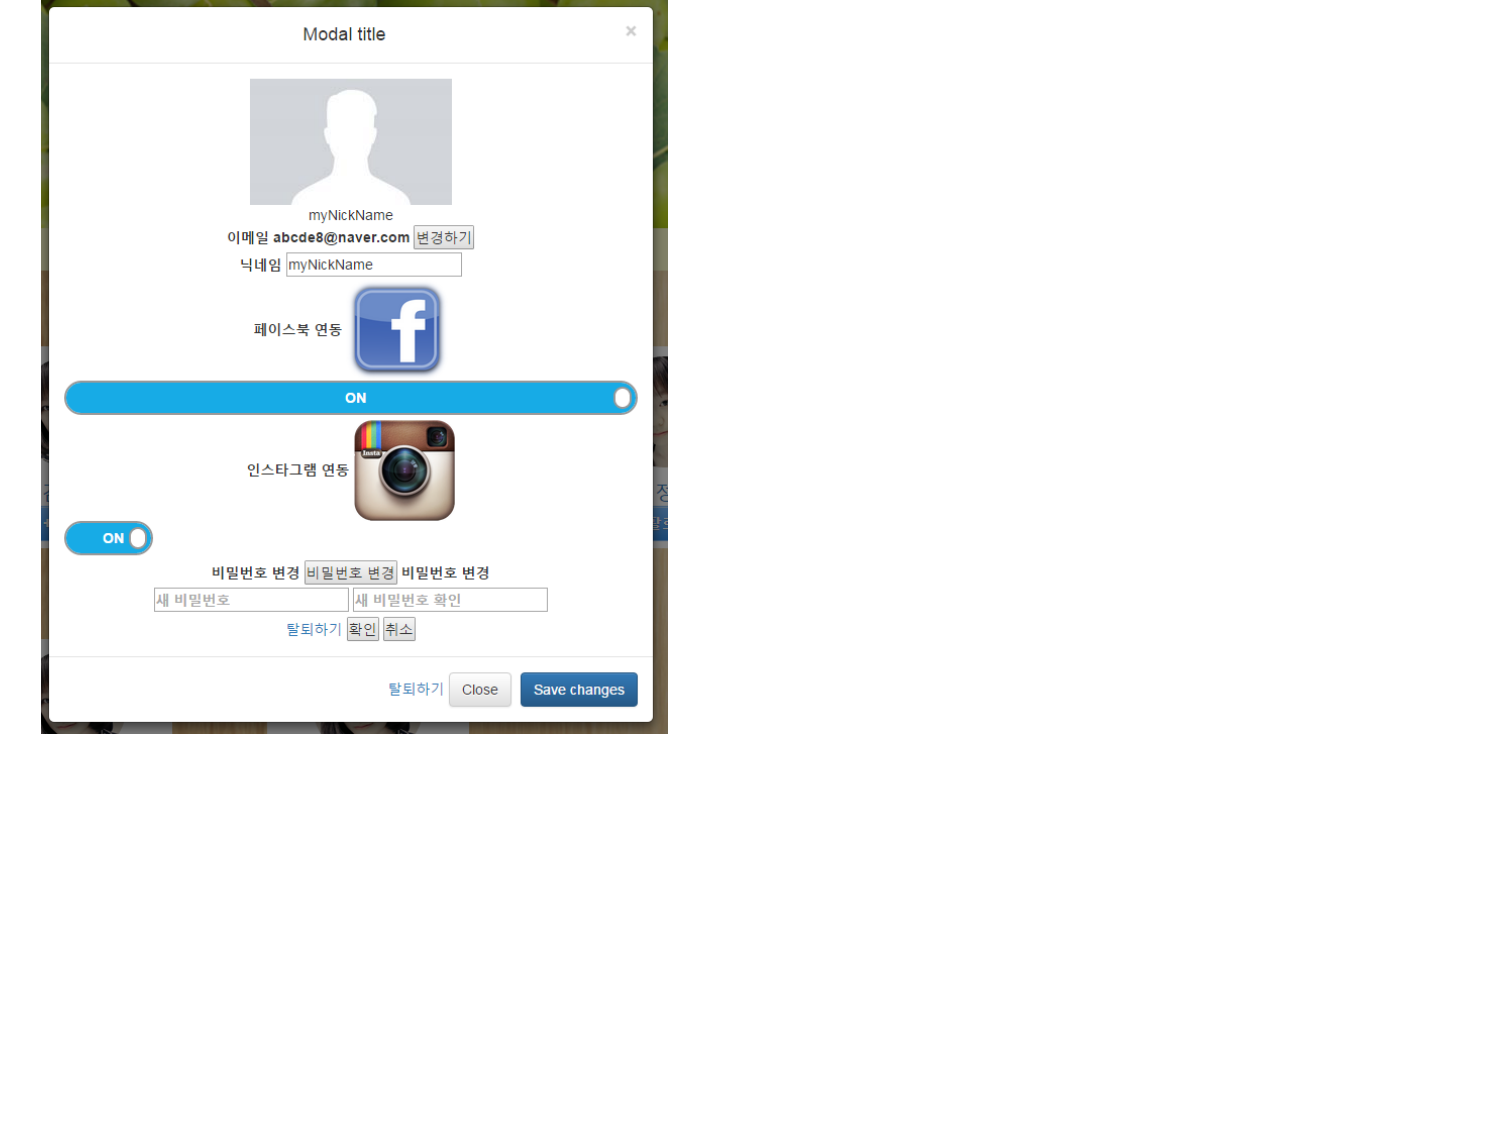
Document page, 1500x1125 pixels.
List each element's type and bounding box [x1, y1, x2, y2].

picture [41, 0, 668, 735]
